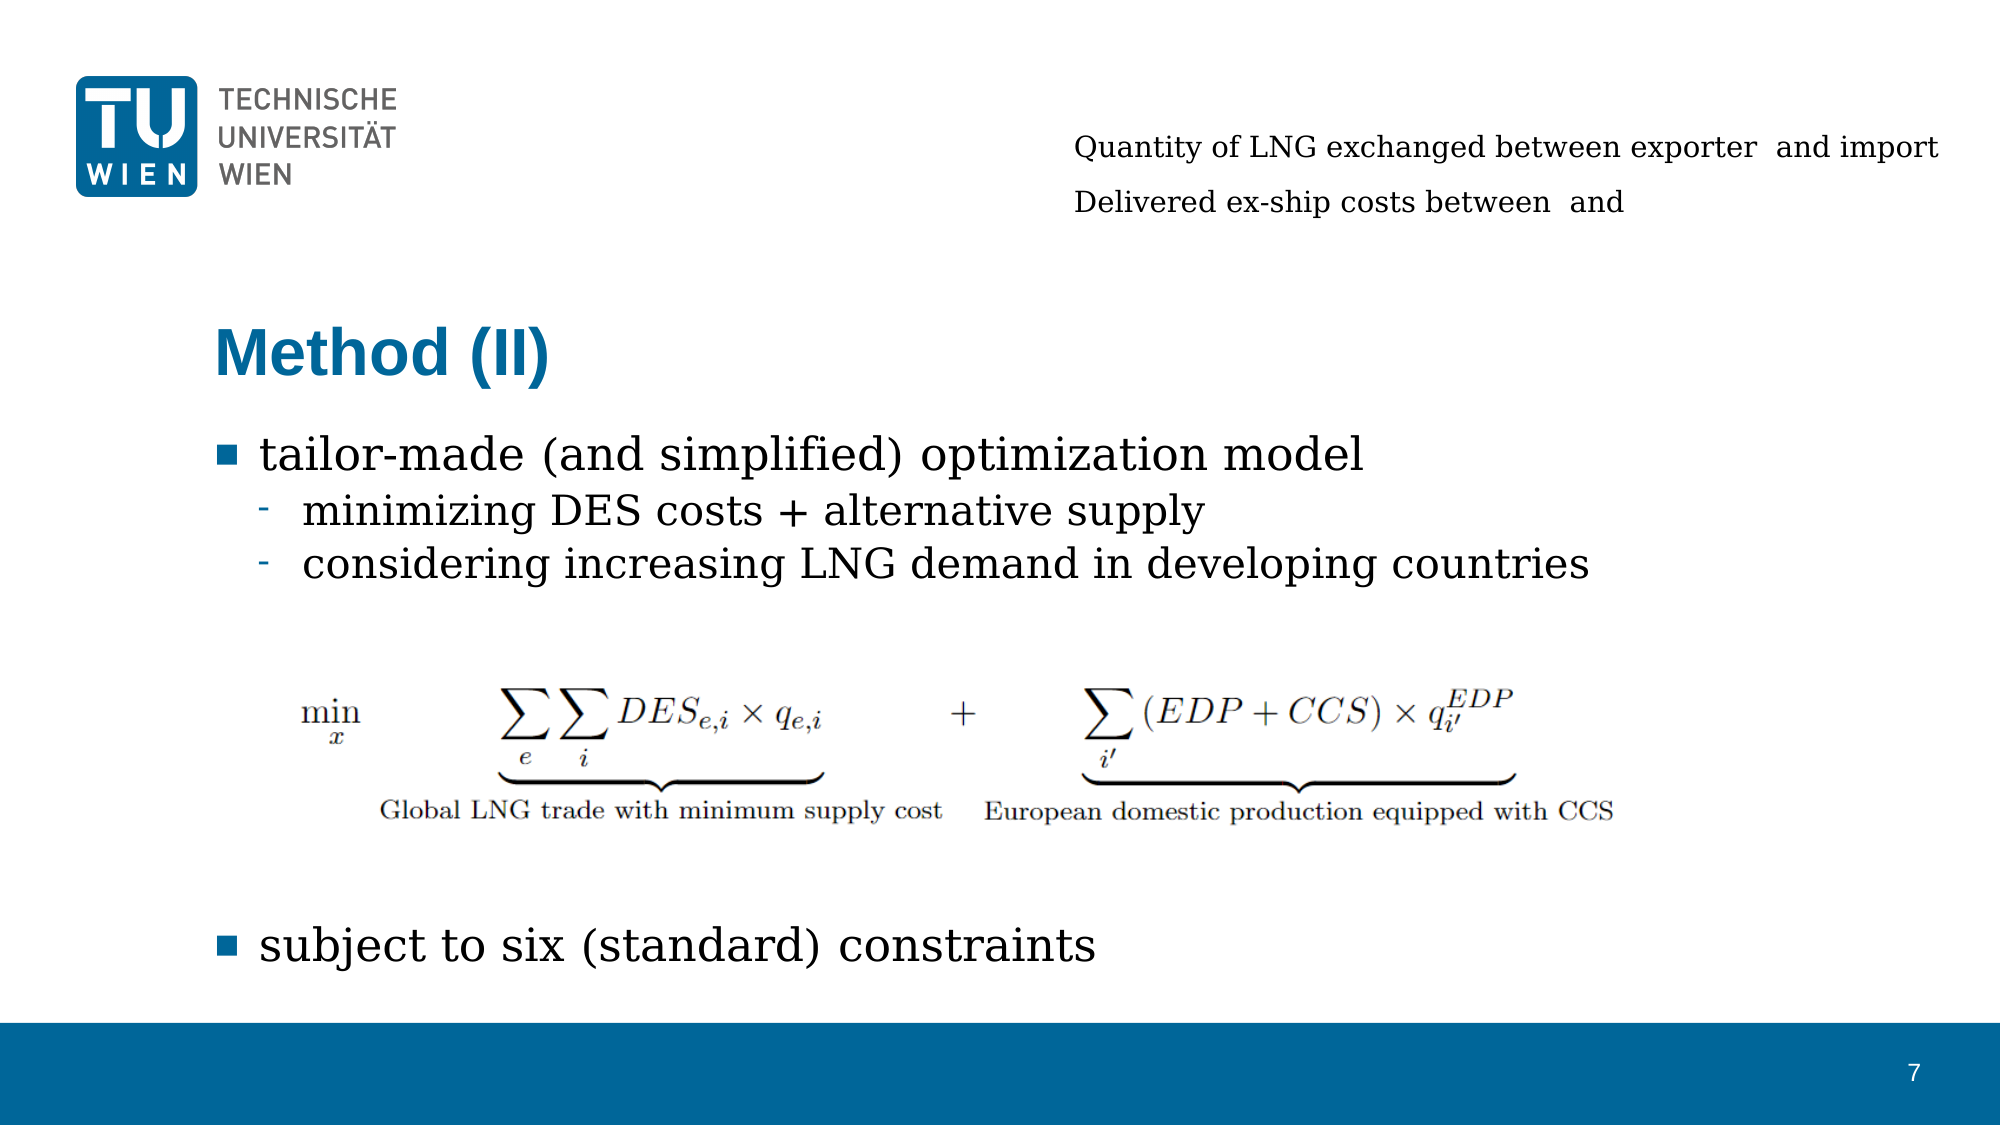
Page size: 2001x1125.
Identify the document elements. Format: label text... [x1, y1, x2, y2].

title Method (II) [214, 254, 1739, 391]
picture [86, 89, 130, 101]
picture [169, 164, 184, 184]
picture [163, 89, 184, 147]
picture [76, 76, 83, 83]
picture [142, 164, 155, 184]
picture [137, 89, 158, 147]
picture [88, 164, 112, 184]
slide_number 7 [1785, 1047, 1922, 1095]
picture [191, 76, 396, 197]
picture [102, 105, 114, 147]
list tailor-made (and simplified) optimization model minimizing DES costs + alternative supply considering increasing LNG demand in developing countries subject to six (standard) constraints [214, 431, 1739, 940]
picture [260, 627, 1692, 854]
